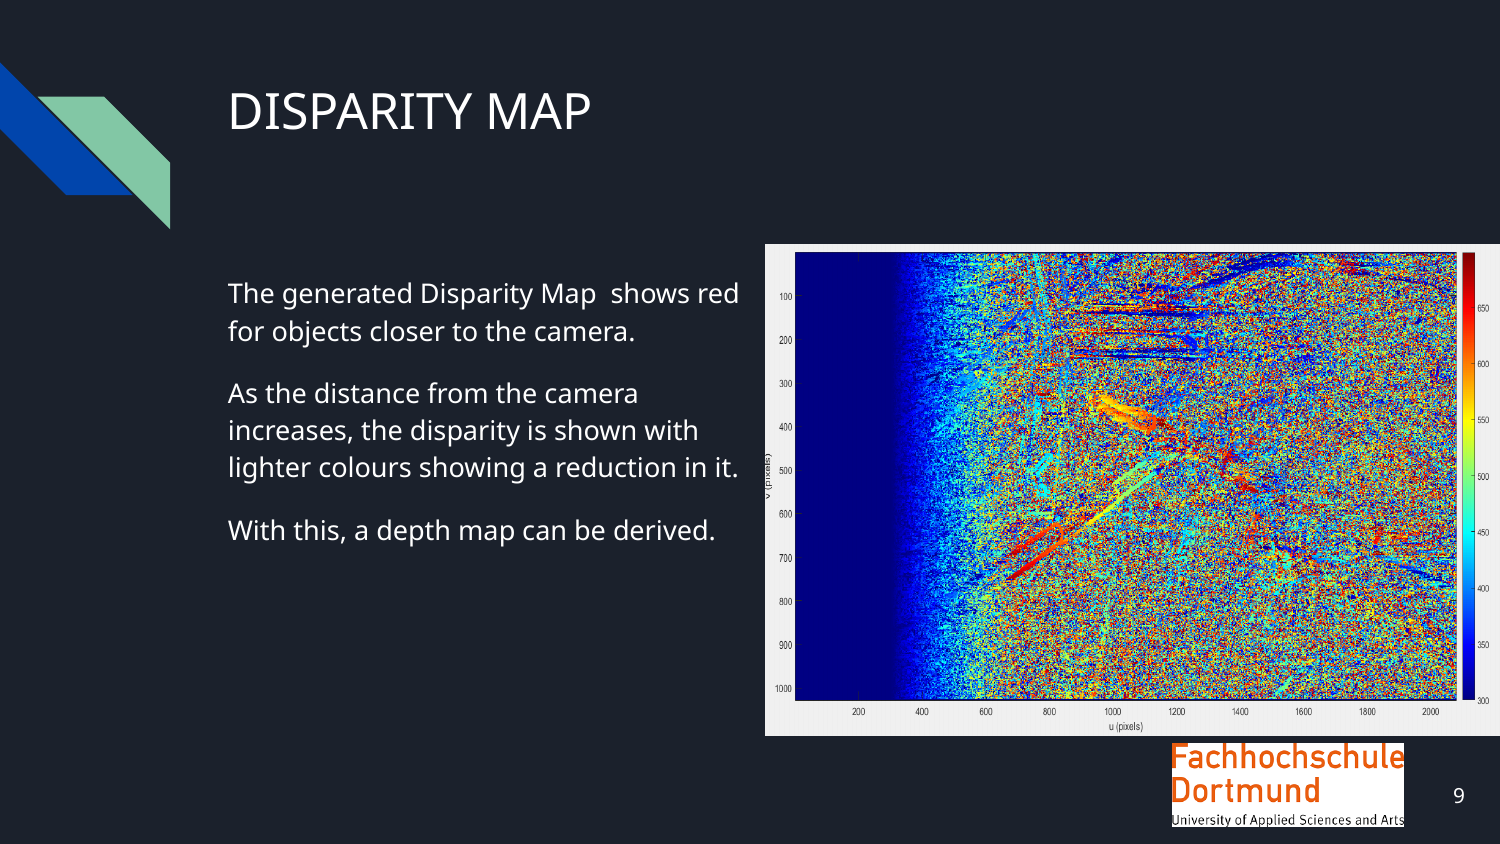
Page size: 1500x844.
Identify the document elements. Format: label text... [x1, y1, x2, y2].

picture [765, 243, 1500, 736]
picture [1172, 743, 1404, 827]
title DISPARITY MAP [212, 64, 1368, 215]
slide_number 9 [1389, 764, 1480, 830]
list The generated Disparity Map shows red for objects closer to the camera. As the distance from the camera increases, the disparity is shown with lighter colours showing a reduction in it. With this, a depth map can be derived. [212, 257, 760, 735]
